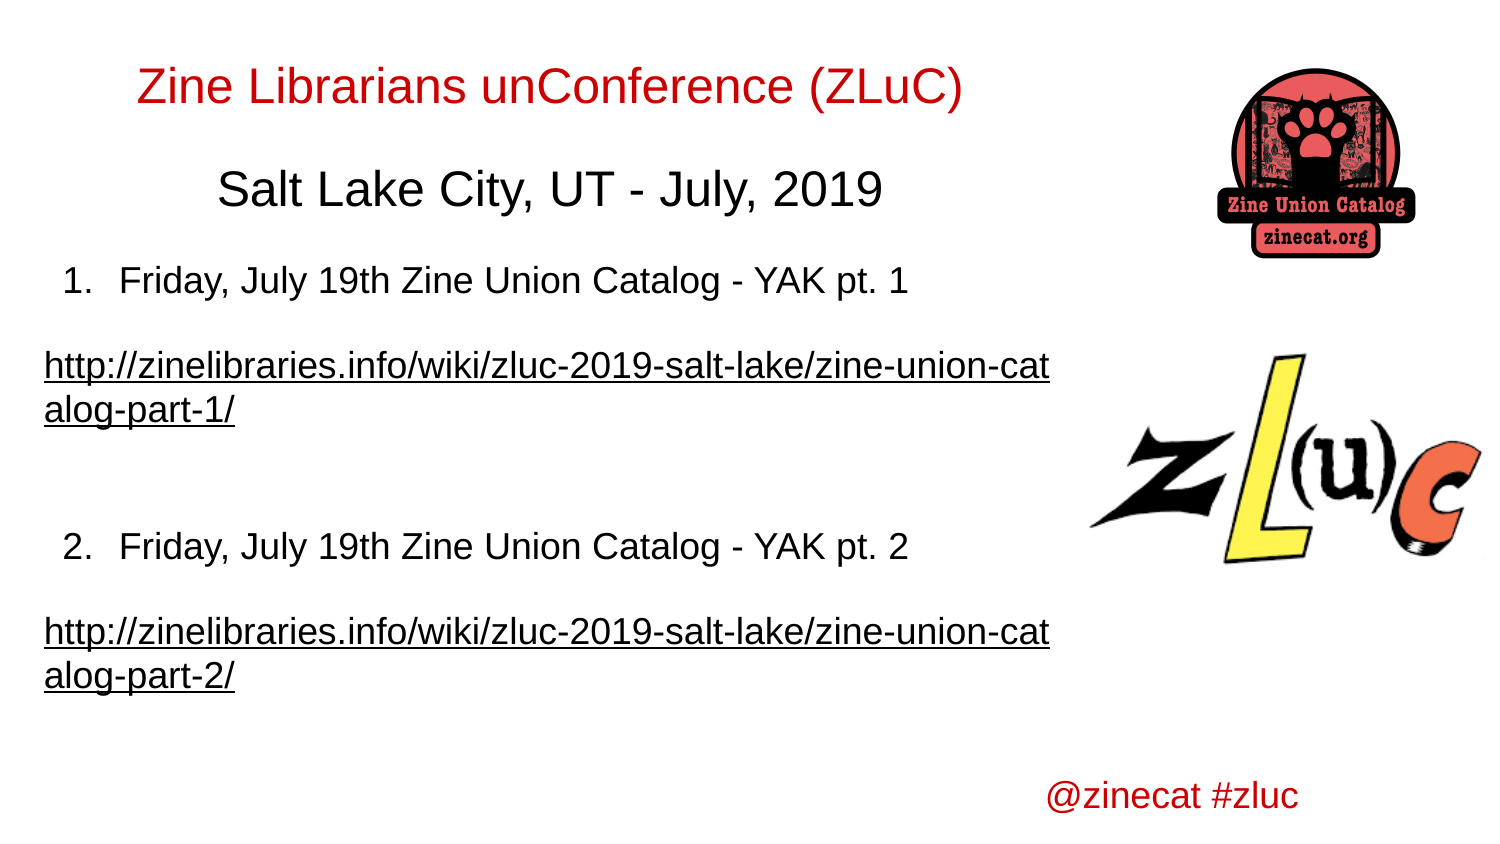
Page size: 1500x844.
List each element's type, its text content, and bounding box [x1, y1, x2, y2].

picture [1071, 339, 1492, 579]
title @zinecat #zluc [1029, 749, 1449, 826]
list Zine Librarians unConference (ZLuC) Salt Lake City, UT - July, 2019 Friday, July 19th Zine Union Catalog - YAK pt. 1 http://zinelibraries.info/wiki/zluc-2019-salt-lake/zine-union-catalog-part-1/ Friday, July 19th Zine Union Catalog - YAK pt. 2 http://zinelibraries.info/wiki/zluc-2019-salt-lake/zine-union-catalog-part-2/ [28, 29, 1072, 801]
picture [1179, 29, 1450, 300]
